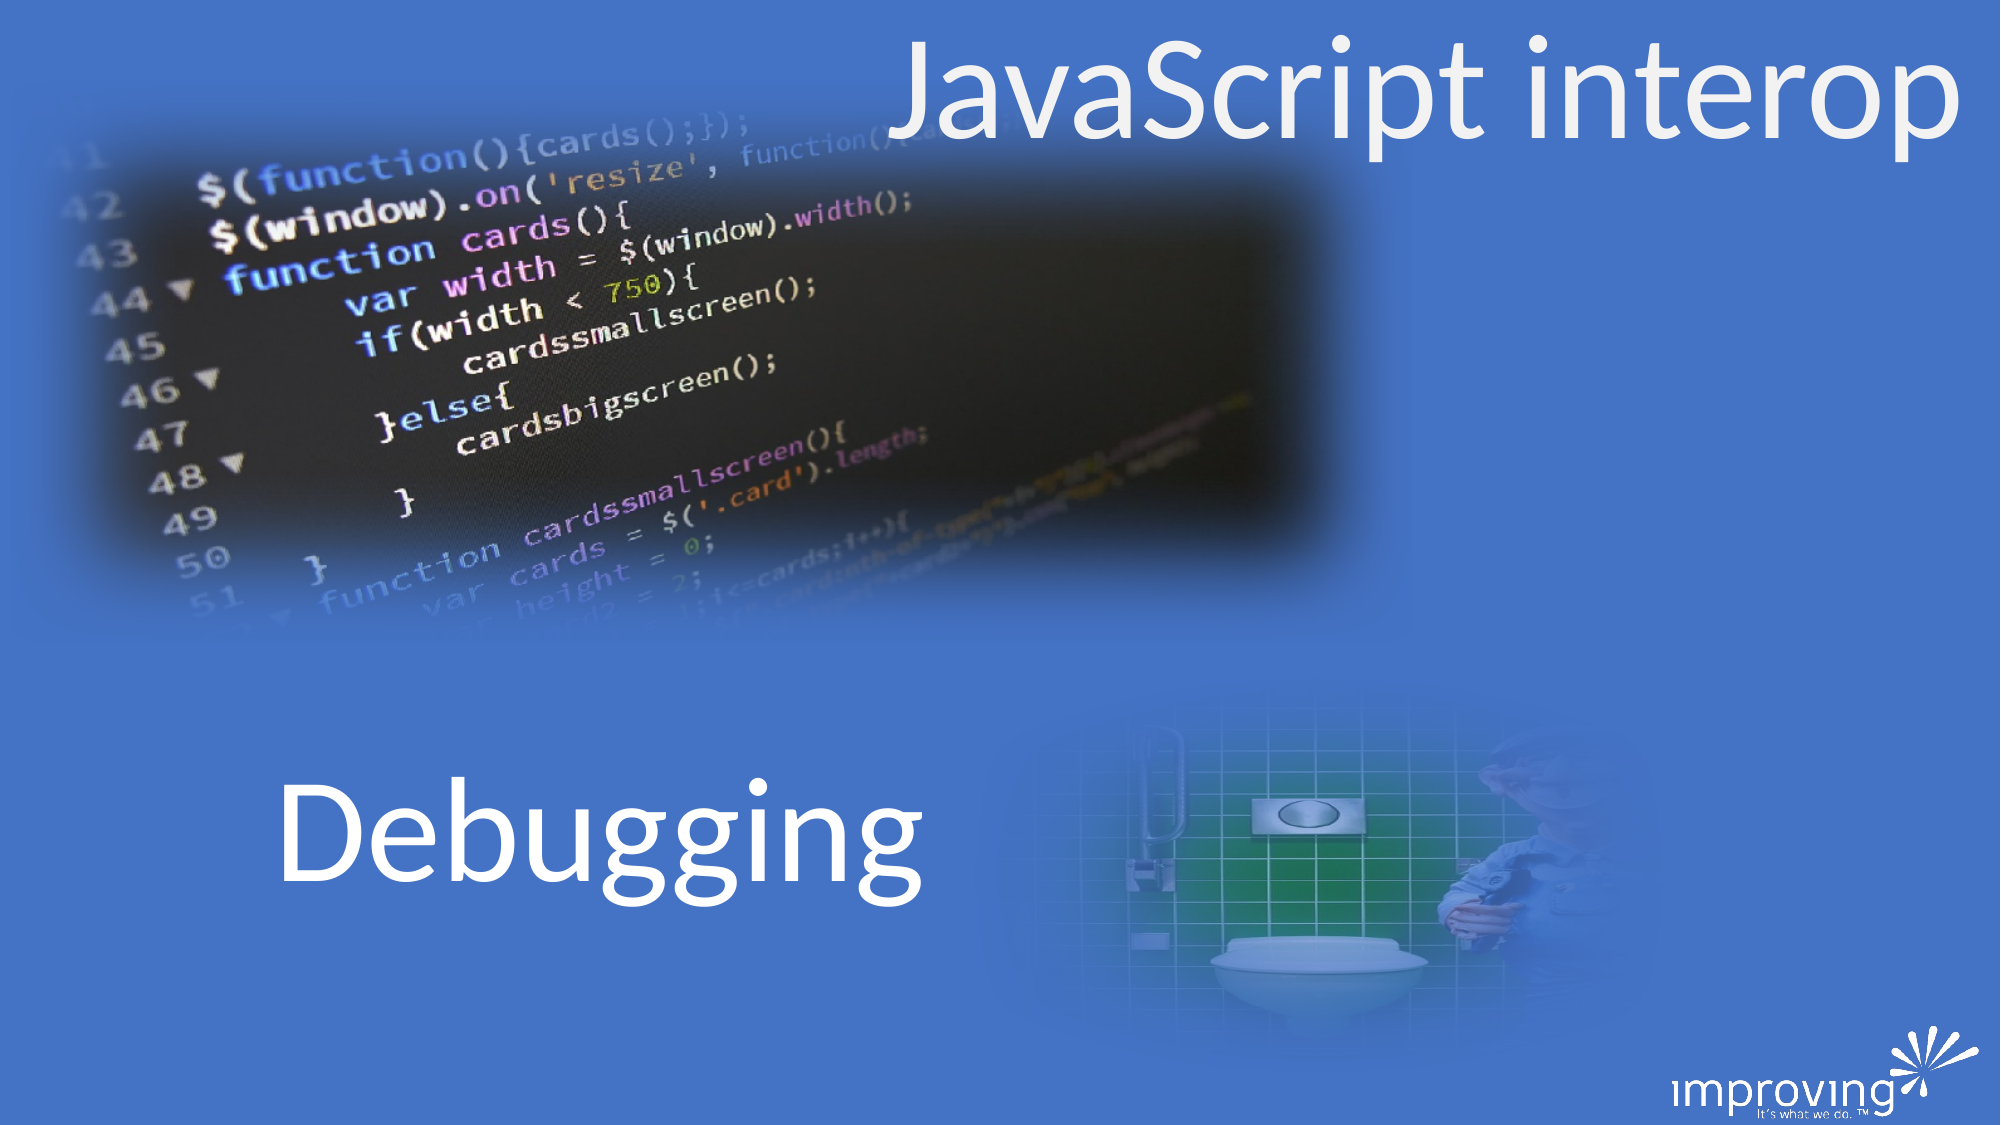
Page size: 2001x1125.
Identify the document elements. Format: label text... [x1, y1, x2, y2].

text_box Debugging [259, 724, 816, 919]
picture [816, 665, 2000, 1125]
text_box JavaScript interop [871, 0, 2000, 177]
picture [9, 80, 1413, 643]
